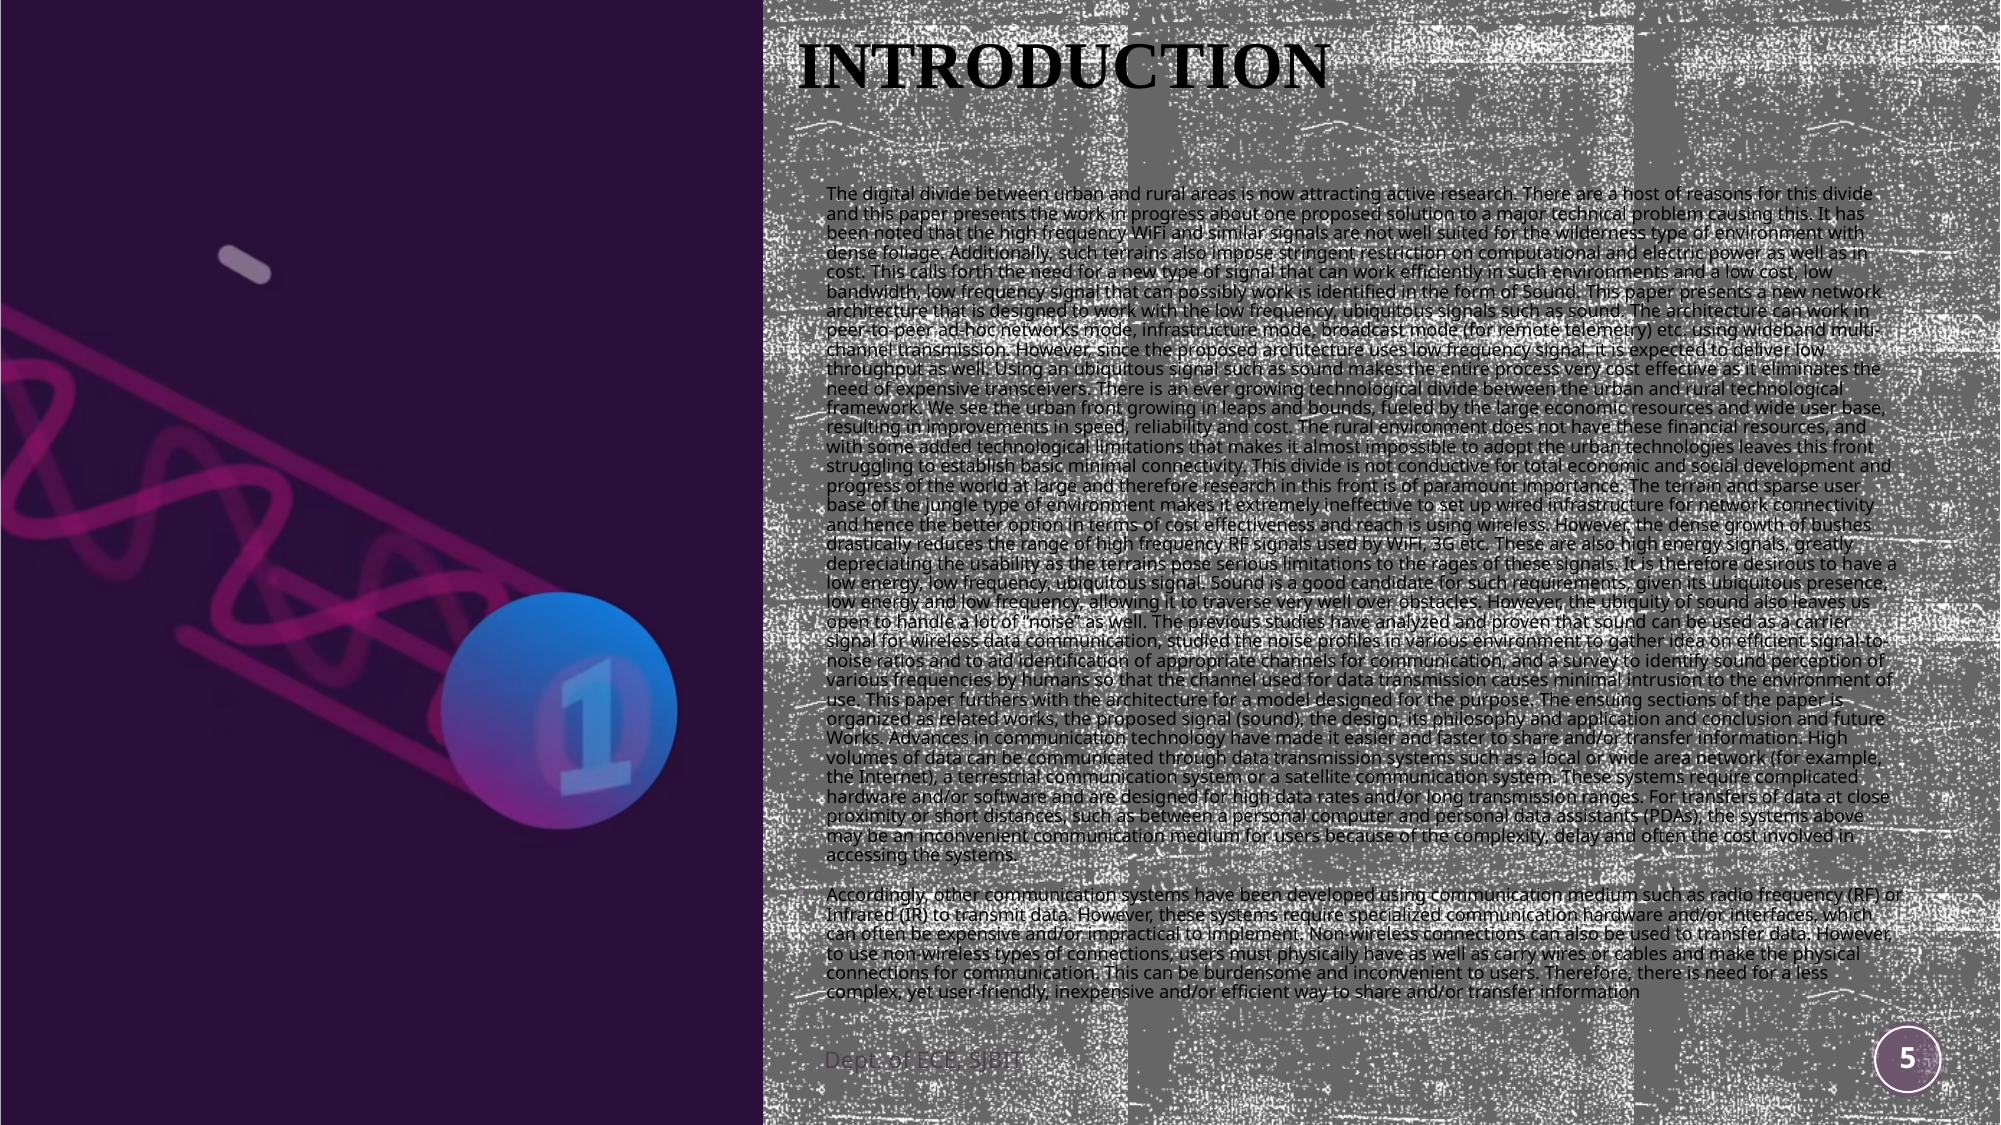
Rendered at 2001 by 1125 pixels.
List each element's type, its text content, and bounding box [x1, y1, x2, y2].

slide_number 4 [1855, 1028, 1867, 1089]
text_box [1870, 1021, 1946, 1098]
footer Dept. of ECE, SJBIT [809, 1028, 1848, 1089]
text_box [770, 0, 2000, 1125]
title INTRODUCTION [782, 0, 1887, 140]
slide_number 4 [1955, 1028, 1961, 1089]
picture [0, 0, 763, 1125]
list The digital divide between urban and rural areas is now attracting active research. There are a host of reasons for this divide and this paper presents the work in progress about one proposed solution to a major technical problem causing this. It has been noted that the high frequency WiFi and similar signals are not well suited for the wilderness type of environment with dense foliage. Additionally, such terrains also impose stringent restriction on computational and electric power as well as in cost. This calls forth the need for a new type of signal that can work efficiently in such environments and a low cost, low bandwidth, low frequency signal that can possibly work is identified in the form of Sound. This paper presents a new network architecture that is designed to work with the low frequency, ubiquitous signals such as sound. The architecture can work in peer-to-peer ad-hoc networks mode, infrastructure mode, broadcast mode (for remote telemetry) etc. using wideband multi-channel transmission. However, since the proposed architecture uses low frequency signal, it is expected to deliver low throughput as well. Using an ubiquitous signal such as sound makes the entire process very cost effective as it eliminates the need of expensive transceivers. There is an ever growing technological divide between the urban and rural technological framework. We see the urban front growing in leaps and bounds, fueled by the large economic resources and wide user base, resulting in improvements in speed, reliability and cost. The rural environment does not have these financial resources, and with some added technological limitations that makes it almost impossible to adopt the urban technologies leaves this front struggling to establish basic minimal connectivity. This divide is not conductive for total economic and social development and progress of the world at large and therefore research in this front is of paramount importance. The terrain and sparse user base of the jungle type of environment makes it extremely ineffective to set up wired infrastructure for network connectivity and hence the better option in terms of cost effectiveness and reach is using wireless. However, the dense growth of bushes drastically reduces the range of high frequency RF signals used by WiFi, 3G etc. These are also high energy signals, greatly depreciating the usability as the terrains pose serious limitations to the rages of these signals. It is therefore desirous to have a low energy, low frequency, ubiquitous signal. Sound is a good candidate for such requirements, given its ubiquitous presence, low energy and low frequency, allowing it to traverse very well over obstacles. However, the ubiquity of sound also leaves us open to handle a lot of “noise” as well. The previous studies have analyzed and proven that sound can be used as a carrier signal for wireless data communication, studied the noise profiles in various environment to gather idea on efficient signal-to-noise ratios and to aid identification of appropriate channels for communication, and a survey to identify sound perception of various frequencies by humans so that the channel used for data transmission causes minimal intrusion to the environment of use. This paper furthers with the architecture for a model designed for the purpose. The ensuing sections of the paper is organized as related works, the proposed signal (sound), the design, its philosophy and application and conclusion and future Works. Advances in communication technology have made it easier and faster to share and/or transfer information. High volumes of data can be communicated through data transmission systems such as a local or wide area network (for example, the Internet), a terrestrial communication system or a satellite communication system. These systems require complicated hardware and/or software and are designed for high data rates and/or long transmission ranges. For transfers of data at close proximity or short distances, such as between a personal computer and personal data assistants (PDAs), the systems above may be an inconvenient communication medium for users because of the complexity, delay and often the cost involved in accessing the systems. Accordingly, other communication systems have been developed using communication medium such as radio frequency (RF) or Infrared (IR) to transmit data. However, these systems require specialized communication hardware and/or interfaces, which can often be expensive and/or impractical to implement. Non-wireless connections can also be used to transfer data. However, to use non-wireless types of connections, users must physically have as well as carry wires or cables and make the physical connections for communication. This can be burdensome and inconvenient to users. Therefore, there is need for a less complex, yet user-friendly, inexpensive and/or efficient way to share and/or transfer information [782, 140, 1920, 1013]
